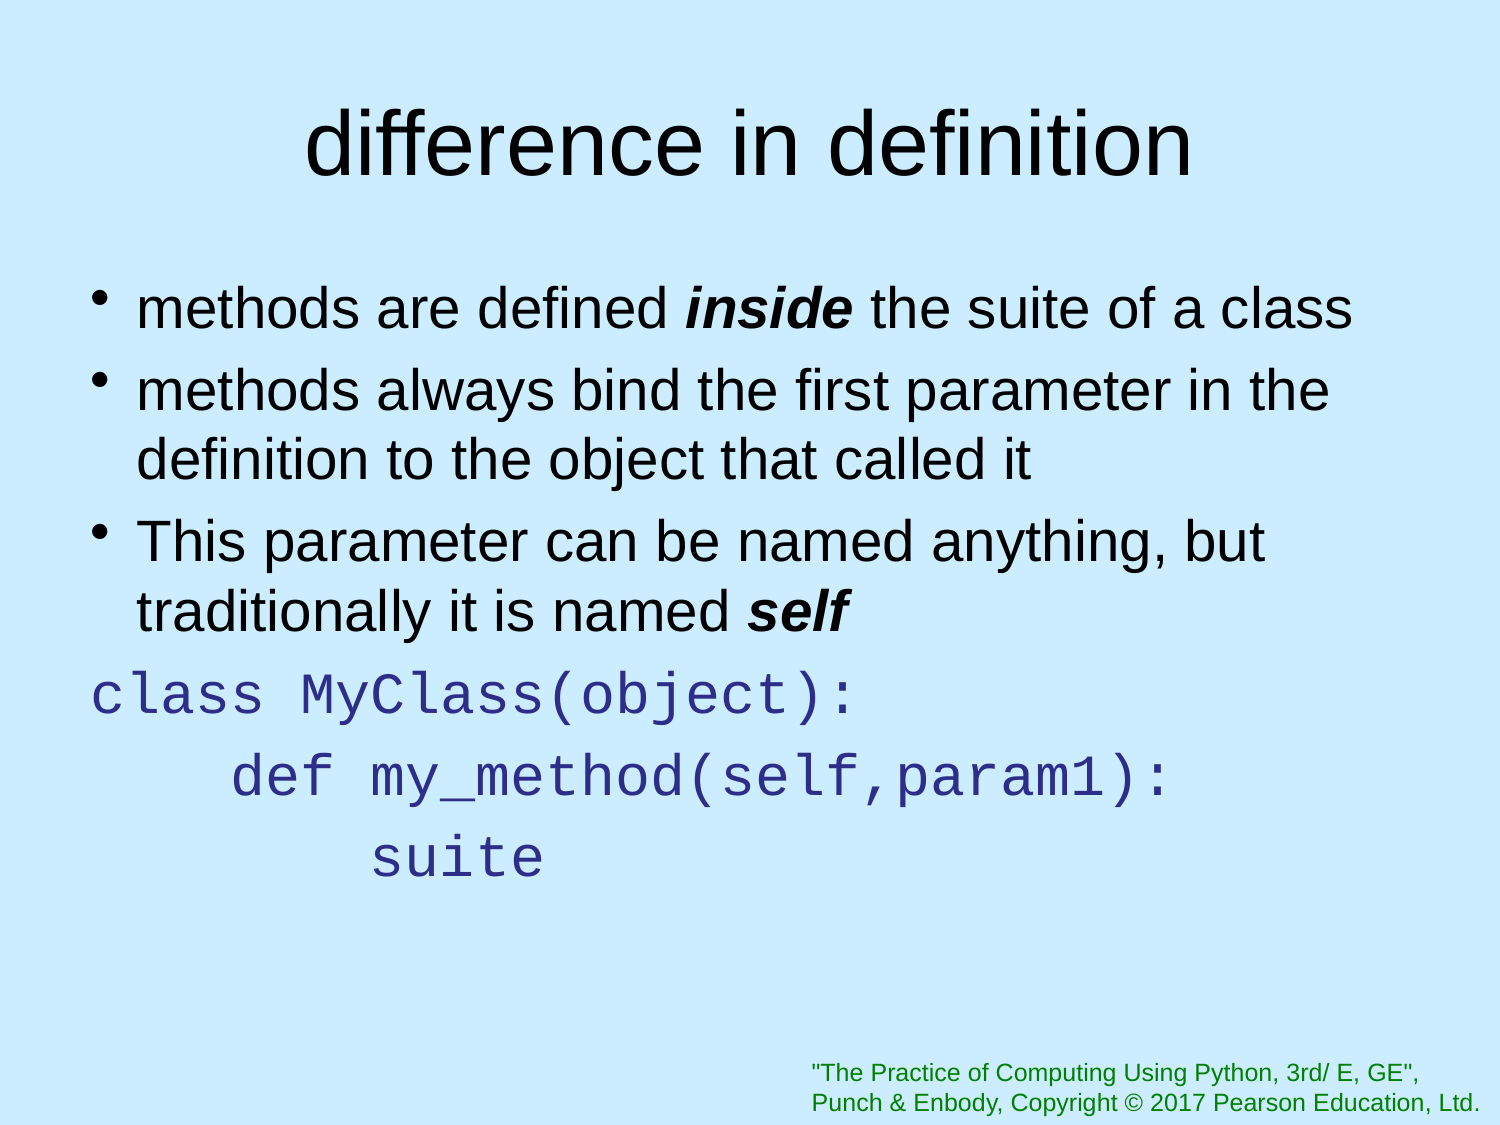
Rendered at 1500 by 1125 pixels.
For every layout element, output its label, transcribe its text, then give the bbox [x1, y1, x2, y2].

list methods are defined inside the suite of a class methods always bind the first parameter in the definition to the object that called it This parameter can be named anything, but traditionally it is named self class MyClass(object): def my_method(self,param1): suite [75, 262, 1425, 1005]
title difference in definition [75, 45, 1425, 233]
